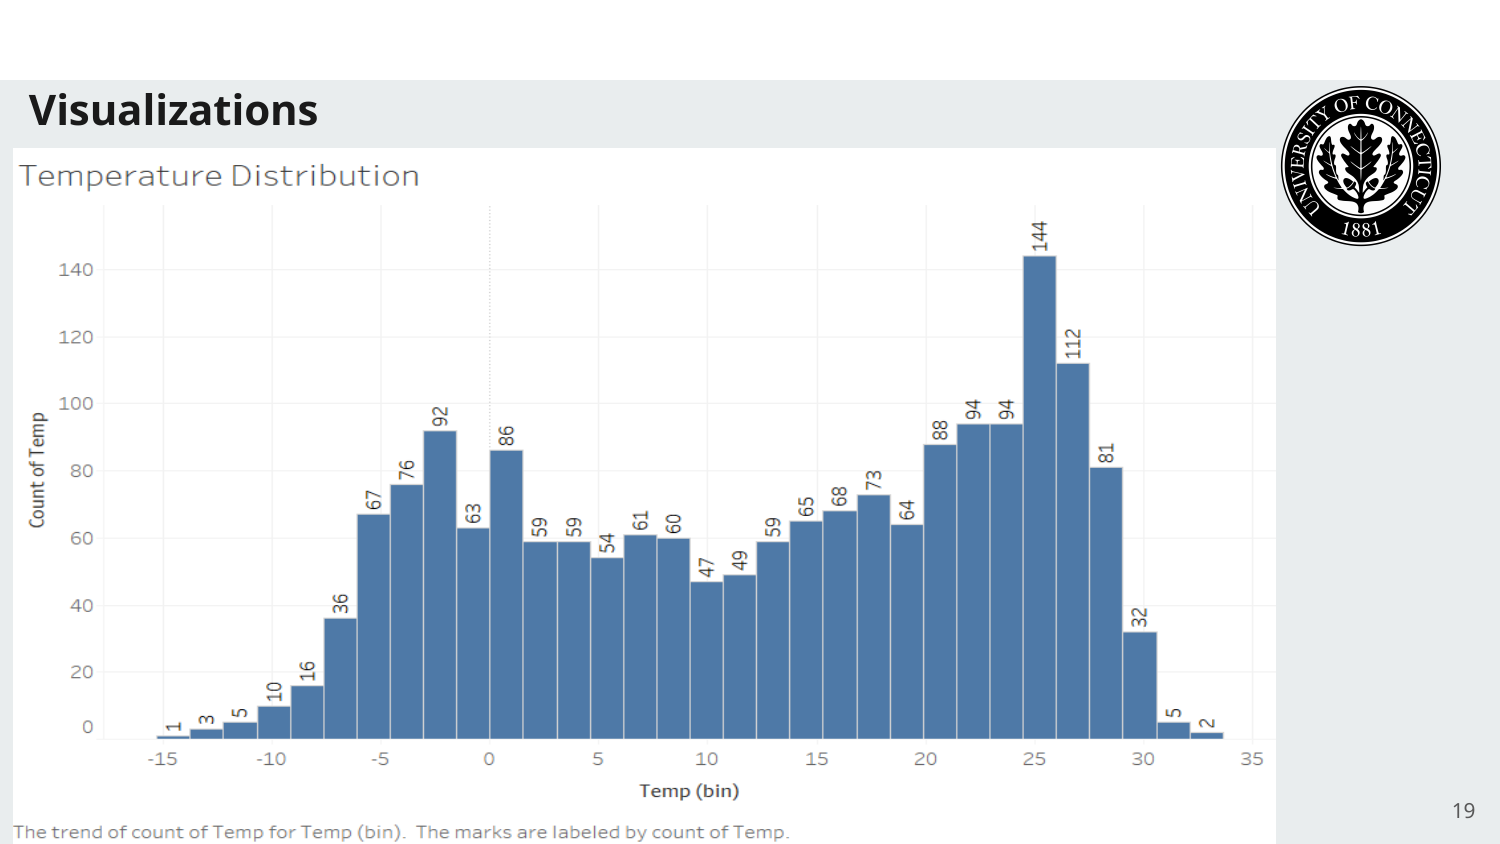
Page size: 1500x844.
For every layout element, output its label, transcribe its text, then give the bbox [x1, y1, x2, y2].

slide_number ‹#› [1400, 779, 1491, 844]
title Visualizations [13, 60, 1276, 148]
picture [13, 80, 1449, 844]
